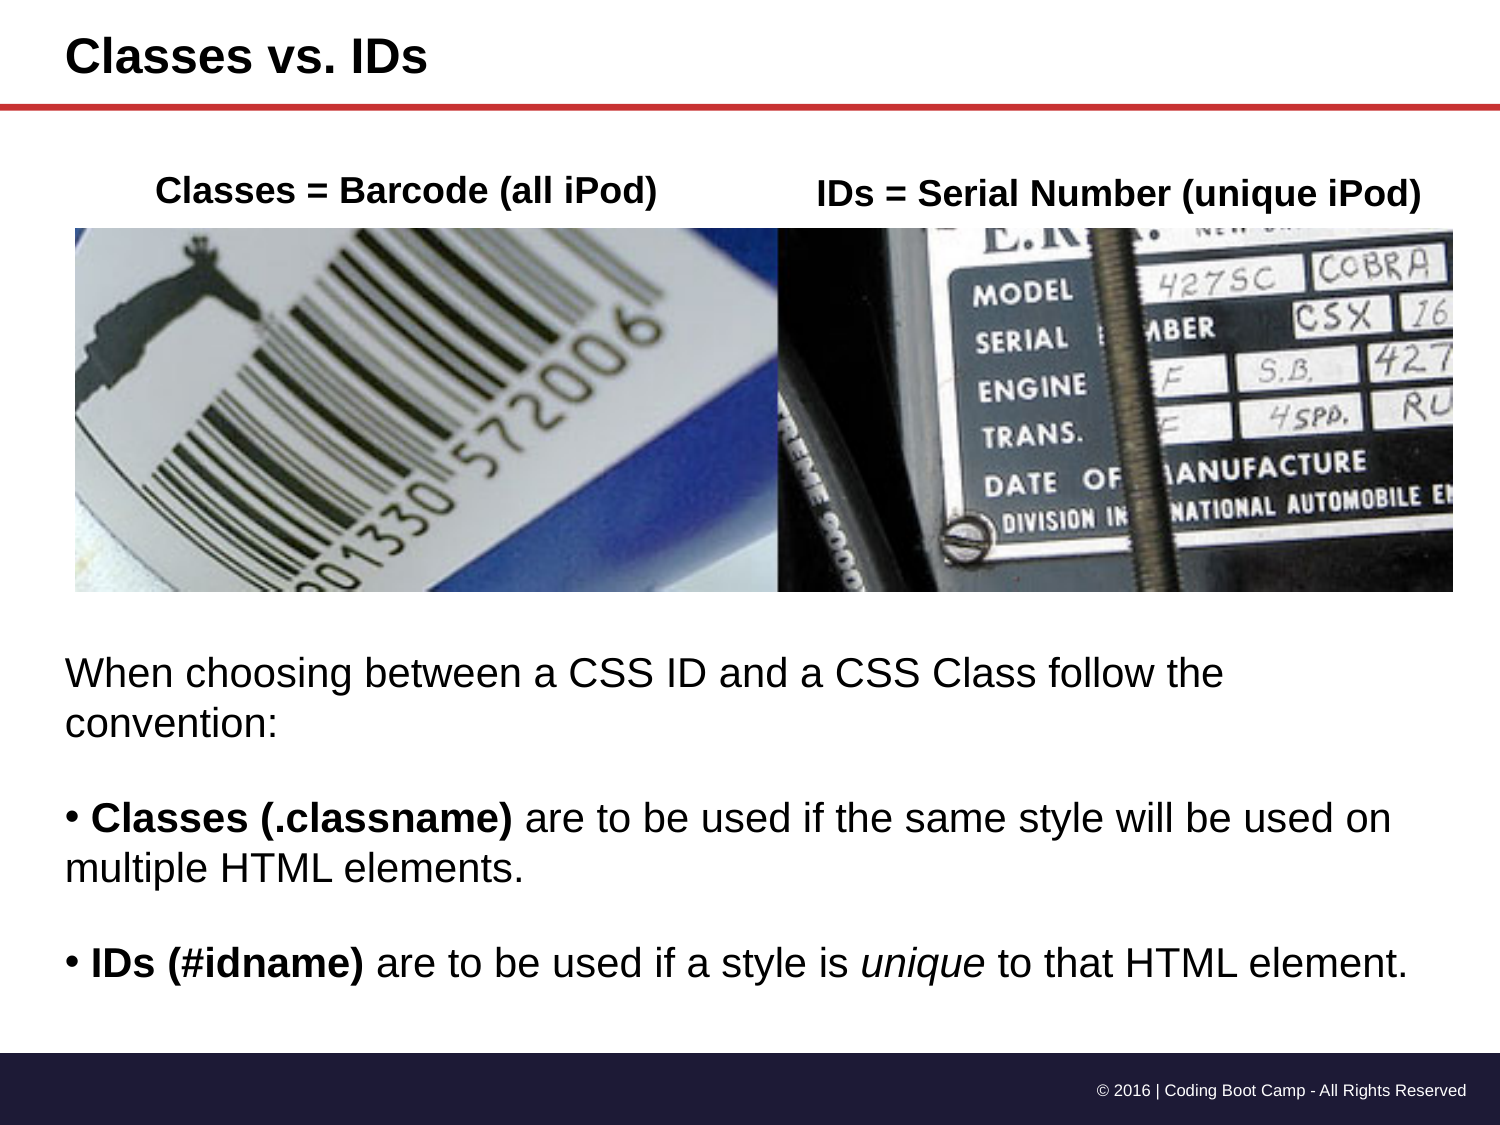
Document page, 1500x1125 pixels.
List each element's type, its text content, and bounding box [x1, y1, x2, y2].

text_box IDs = Serial Number (unique iPod) [801, 161, 1438, 222]
text_box Classes vs. IDs [49, 16, 988, 91]
picture [74, 228, 1453, 592]
text_box Classes = Barcode (all iPod) [140, 158, 673, 219]
text_box When choosing between a CSS ID and a CSS Class follow the convention: Classes (.classname) are to be used if the same style will be used on multiple HTML elements. IDs (#idname) are to be used if a style is unique to that HTML element. [50, 630, 1463, 1056]
